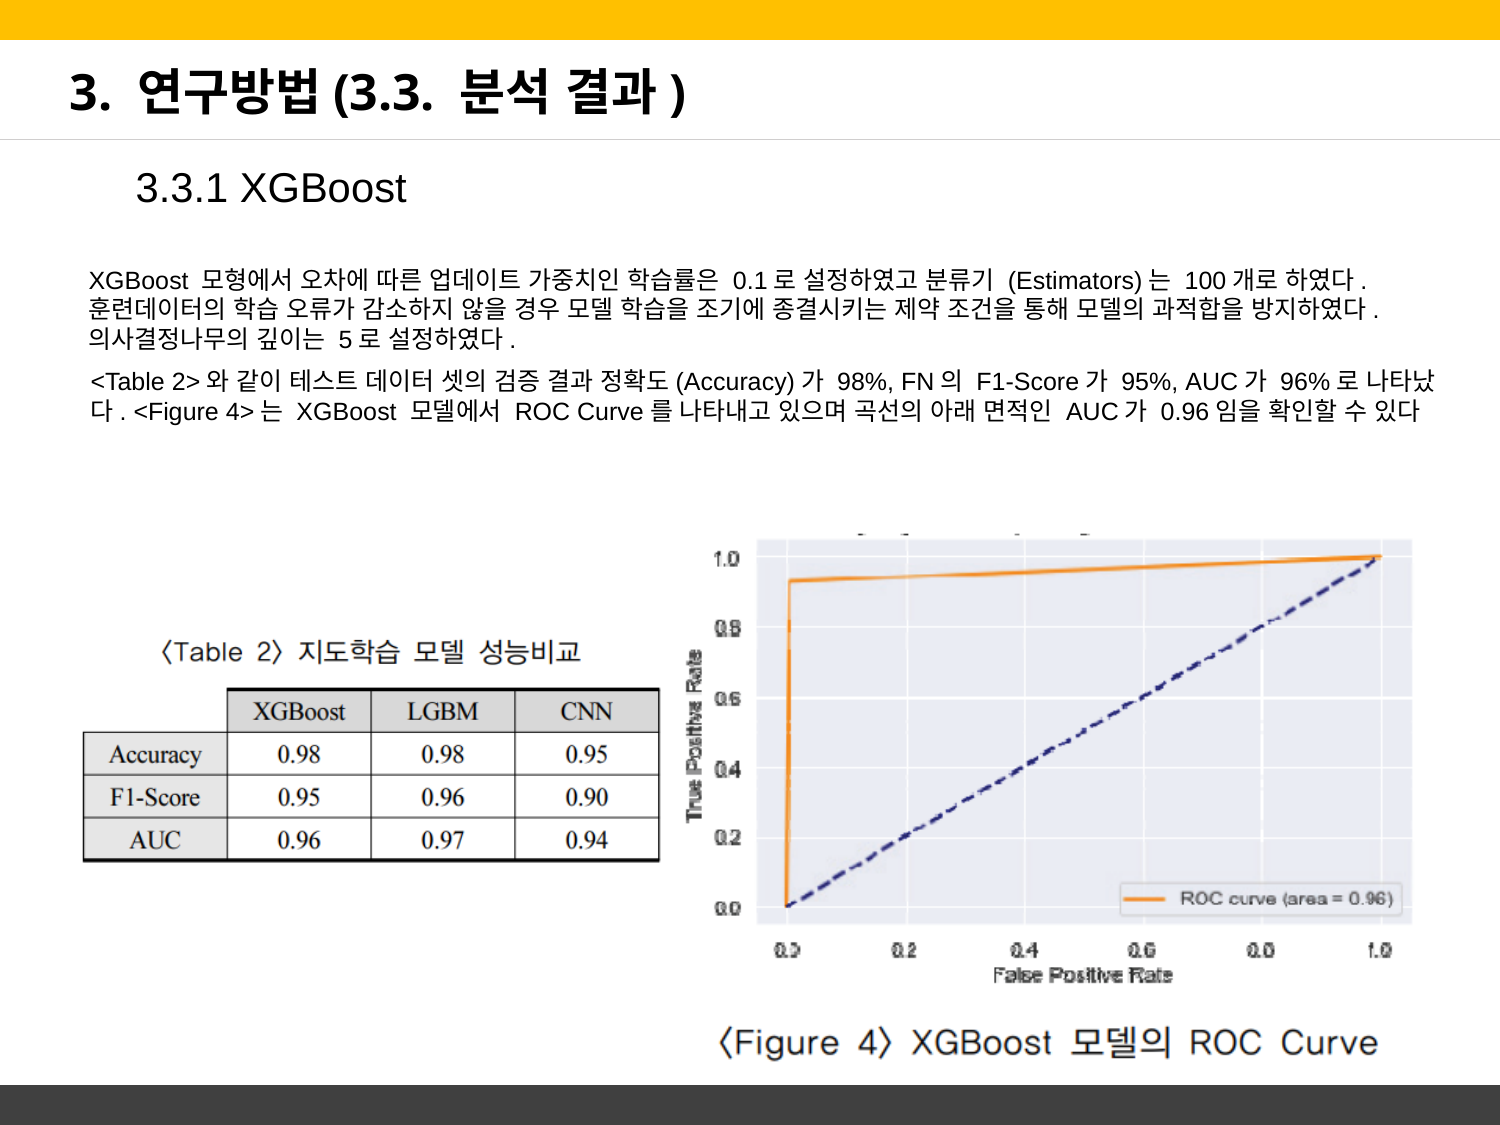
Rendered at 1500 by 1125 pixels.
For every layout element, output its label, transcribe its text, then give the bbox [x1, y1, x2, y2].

title 3. 연구방법(3.3. 분석 결과) [67, 140, 774, 249]
text_box XGBoost 모형에서 오차에 따른 업데이트 가중치인 학습률은 0.1로 설정하였고 분류기 (Estimators)는 100개로 하였다. 훈련데이터의 학습 오류가 감소하지 않을 경우 모델 학습을 조기에 종결시키는 제약 조건을 통해 모델의 과적합을 방지하였다. 의사결정나무의 깊이는 5로 설정하였다. <Table 2>와 같이 테스트 데이터 셋의 검증 결과 정확도(Accuracy)가 98%, FN의 F1-Score가 95%, AUC가 96%로 나타났다. <Figure 4>는 XGBoost 모델에서 ROC Curve를 나타내고 있으며 곡선의 아래 면적인 AUC가 0.96임을 확인할 수 있다 [88, 252, 1459, 426]
text_box 3.3.1 XGBoost [133, 158, 1034, 211]
picture [70, 509, 1436, 1075]
title 3. 연구방법(3.3. 분석 결과) [67, 58, 774, 139]
